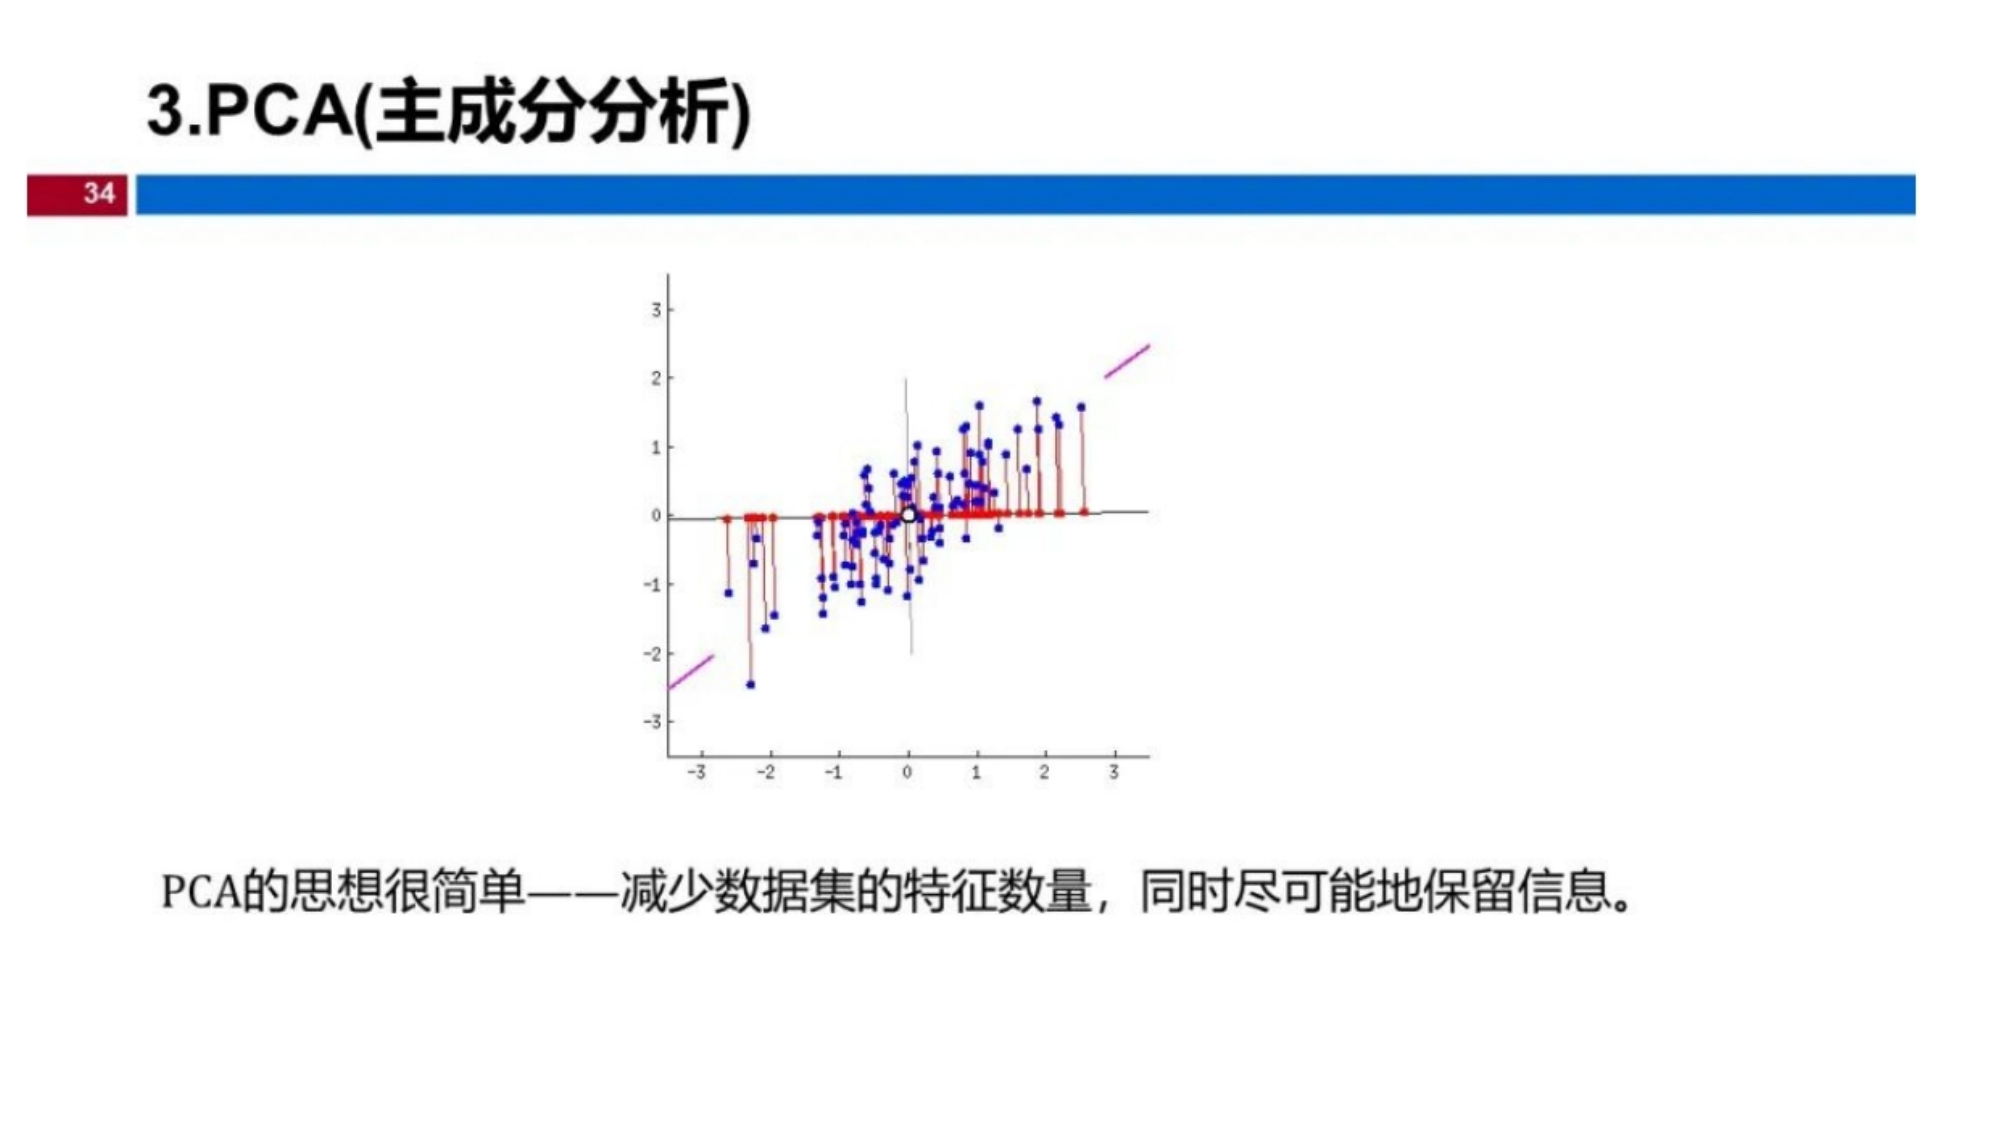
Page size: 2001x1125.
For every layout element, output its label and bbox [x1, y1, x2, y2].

list [0, 32, 1930, 1125]
